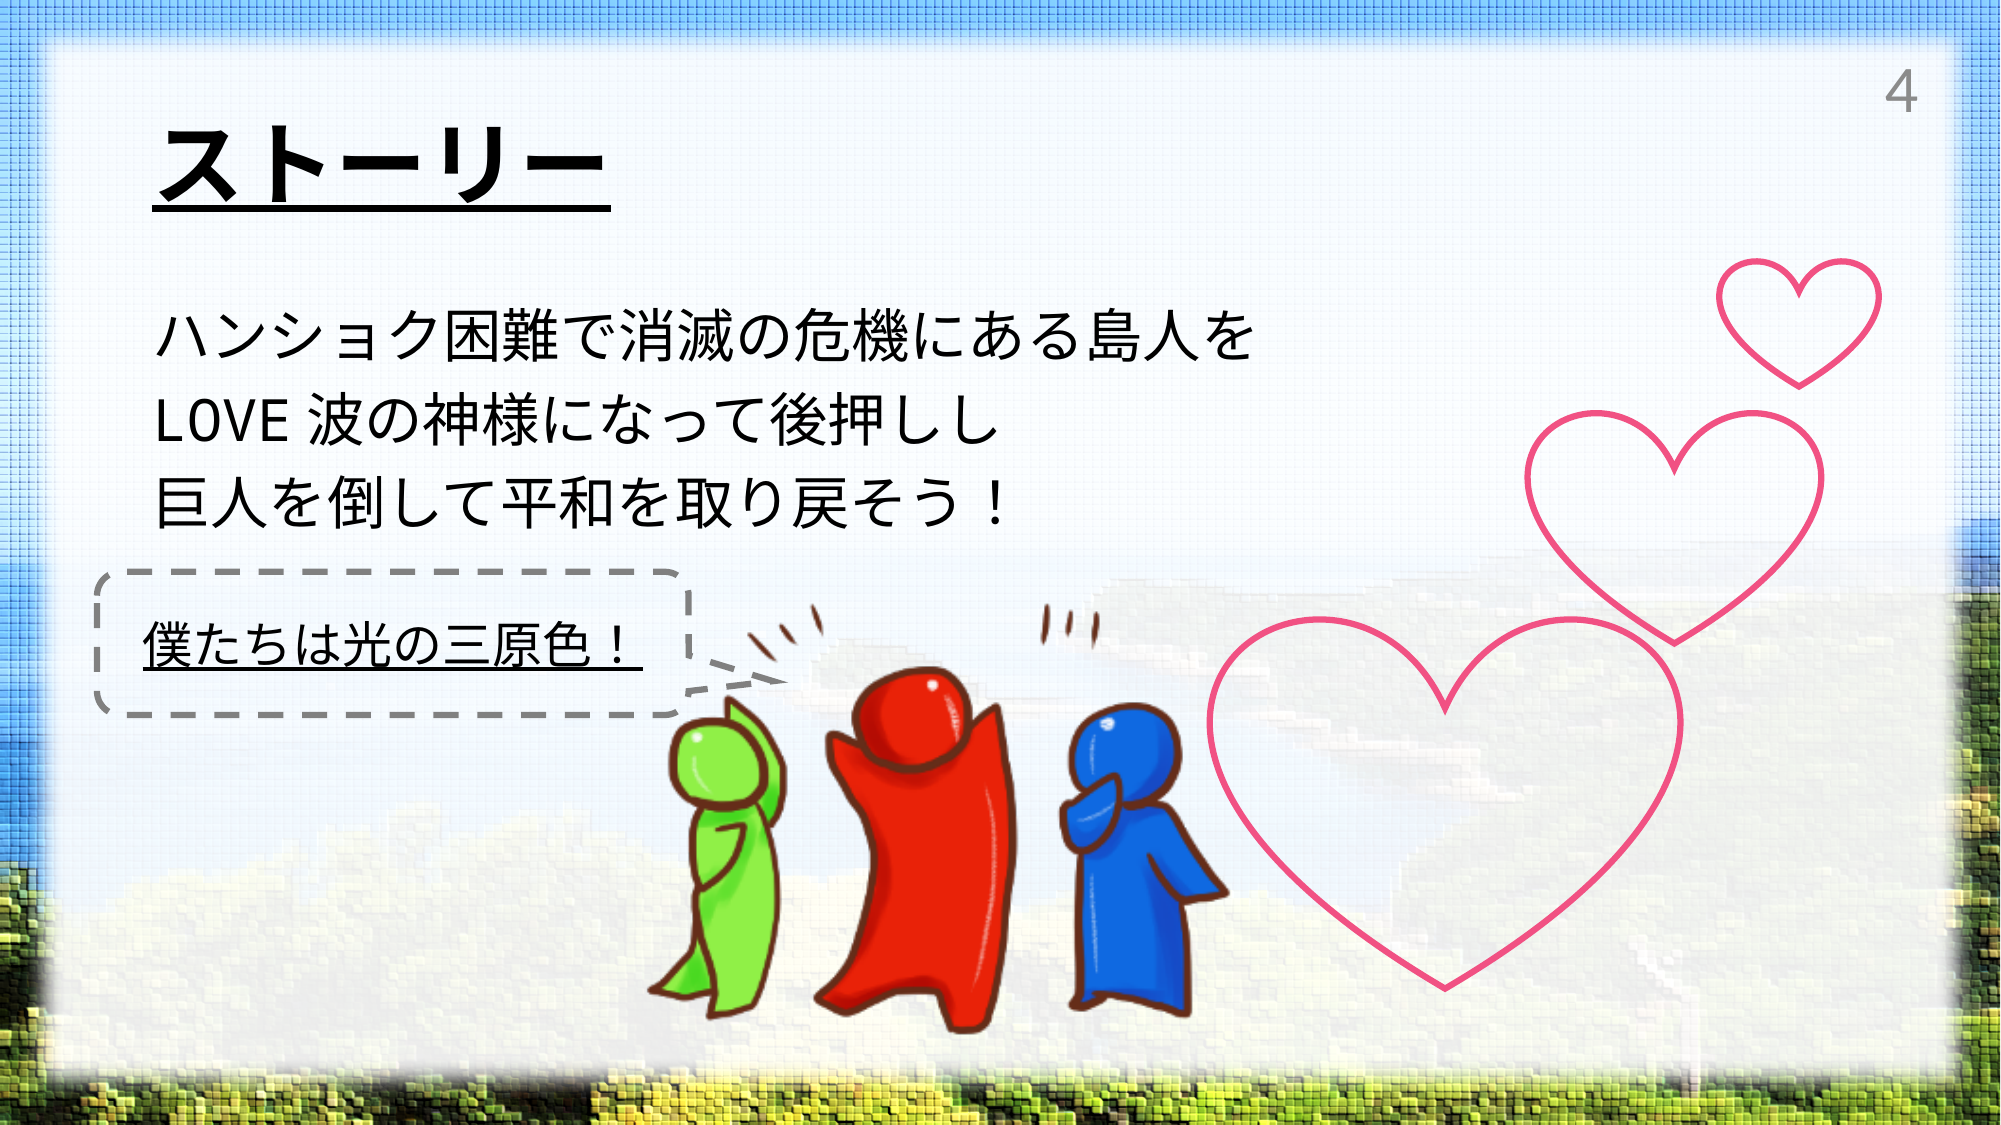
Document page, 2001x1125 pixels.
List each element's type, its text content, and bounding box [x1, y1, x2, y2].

list ハンショク困難で消滅の危機にある島人を LOVE波の神様になって後押しし 巨人を倒して平和を取り戻そう！ [137, 299, 1863, 1014]
title ストーリー [55, 50, 1949, 1066]
text_box [1305, 618, 1682, 990]
text_box [1718, 260, 1880, 388]
text_box [58, 53, 1946, 1063]
text_box 僕たちは光の三原色！ [95, 570, 591, 717]
picture [0, 0, 2001, 1125]
slide_number 4 [1483, 55, 1934, 116]
text_box [1526, 412, 1823, 645]
